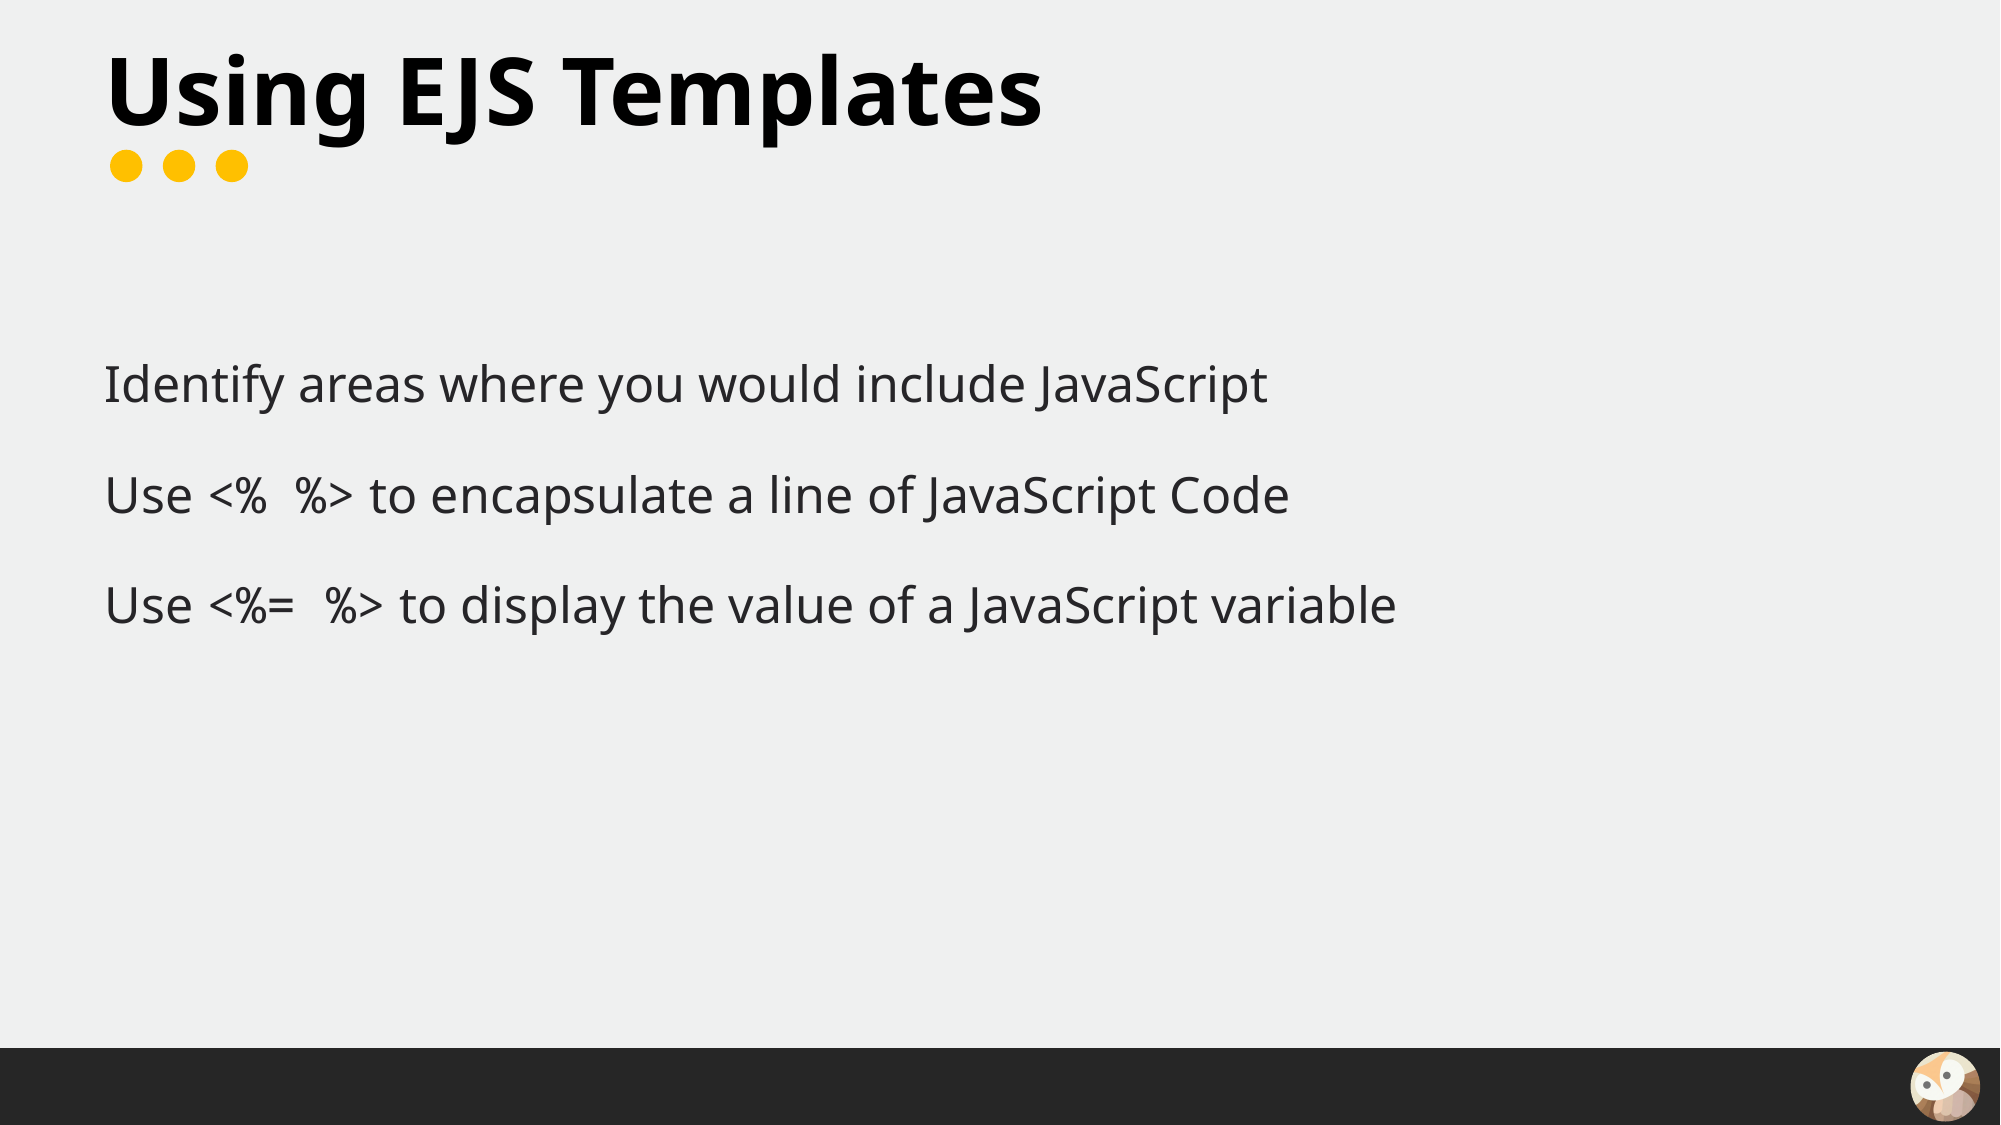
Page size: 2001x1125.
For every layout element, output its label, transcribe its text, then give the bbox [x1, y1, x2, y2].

picture [1910, 1051, 1981, 1122]
title Using EJS Templates [89, 40, 1911, 150]
list Identify areas where you would include JavaScript Use <% %> to encapsulate a line of JavaScript Code Use <%= %> to display the value of a JavaScript variable [89, 314, 1911, 1014]
